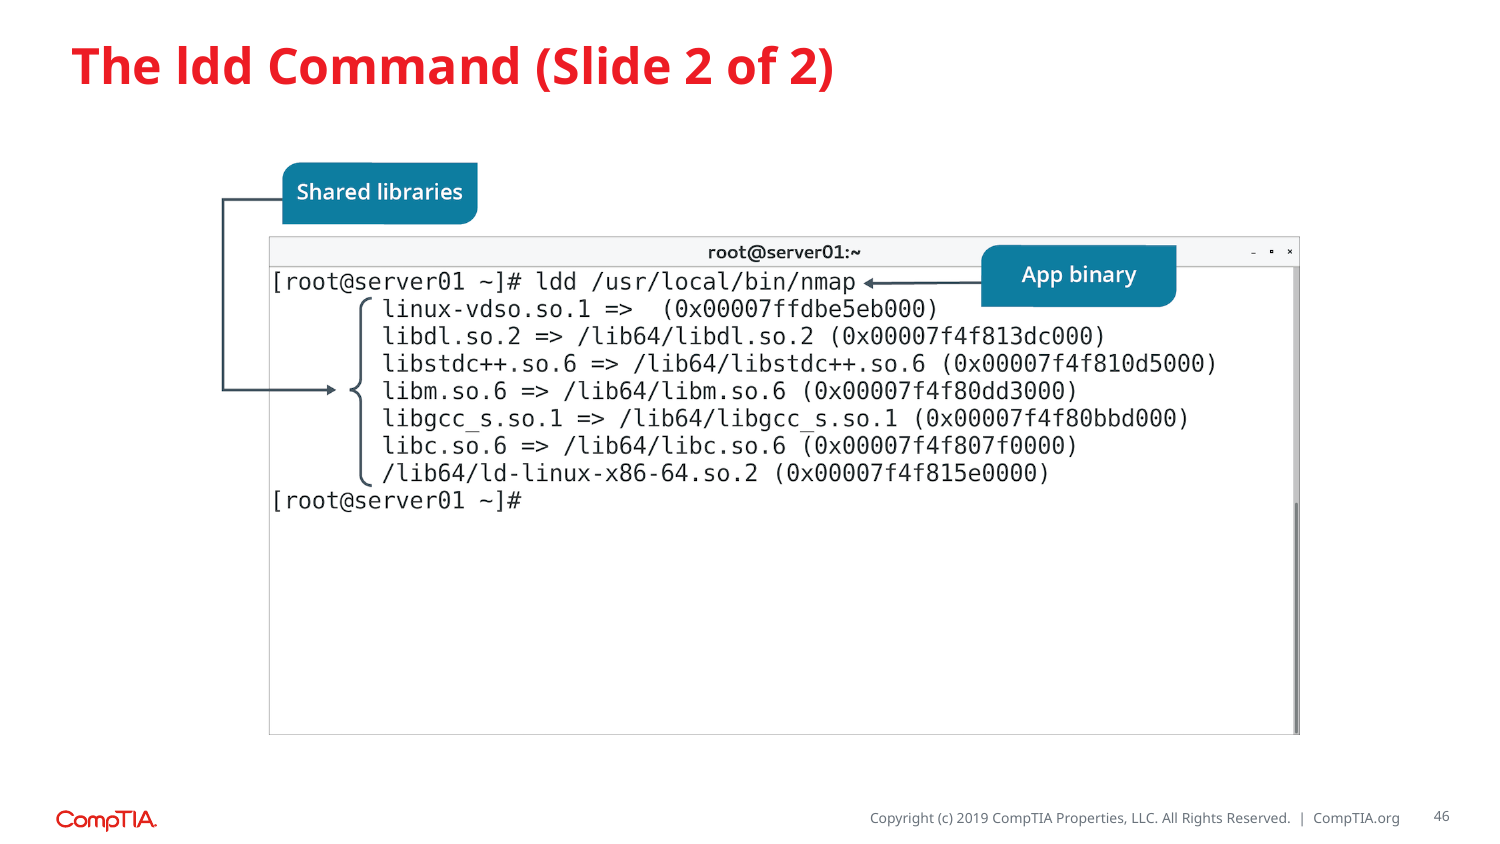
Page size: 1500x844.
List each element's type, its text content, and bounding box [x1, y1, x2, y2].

slide_number 46 [1407, 800, 1450, 835]
picture [200, 128, 1300, 735]
title The ldd Command (Slide 2 of 2) [56, 12, 1444, 117]
